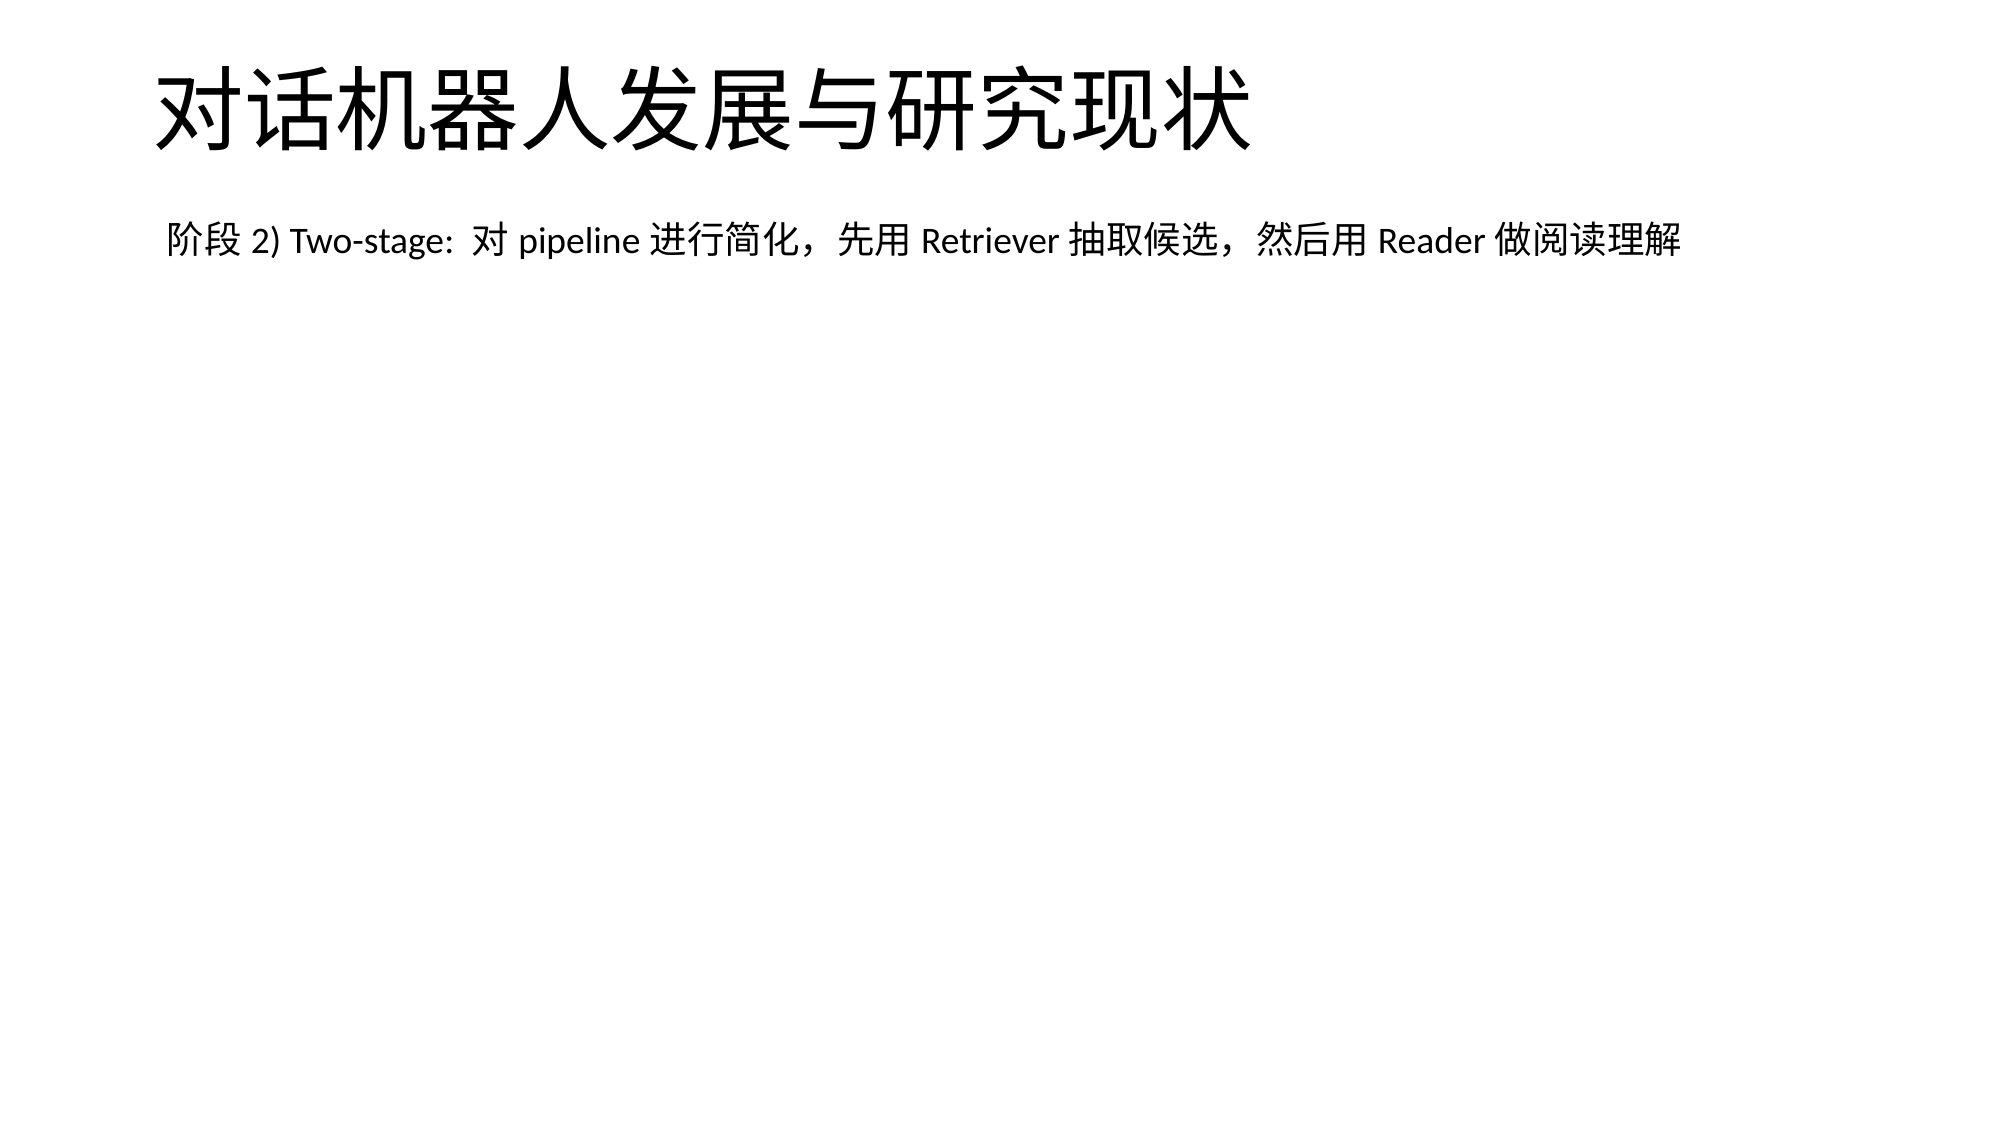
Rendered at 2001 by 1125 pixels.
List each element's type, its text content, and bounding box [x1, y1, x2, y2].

title 对话机器人发展与研究现状 [137, 59, 1863, 278]
text_box 阶段2) Two-stage: 对pipeline进行简化，先用Retriever抽取候选，然后用Reader做阅读理解 [152, 208, 1832, 269]
